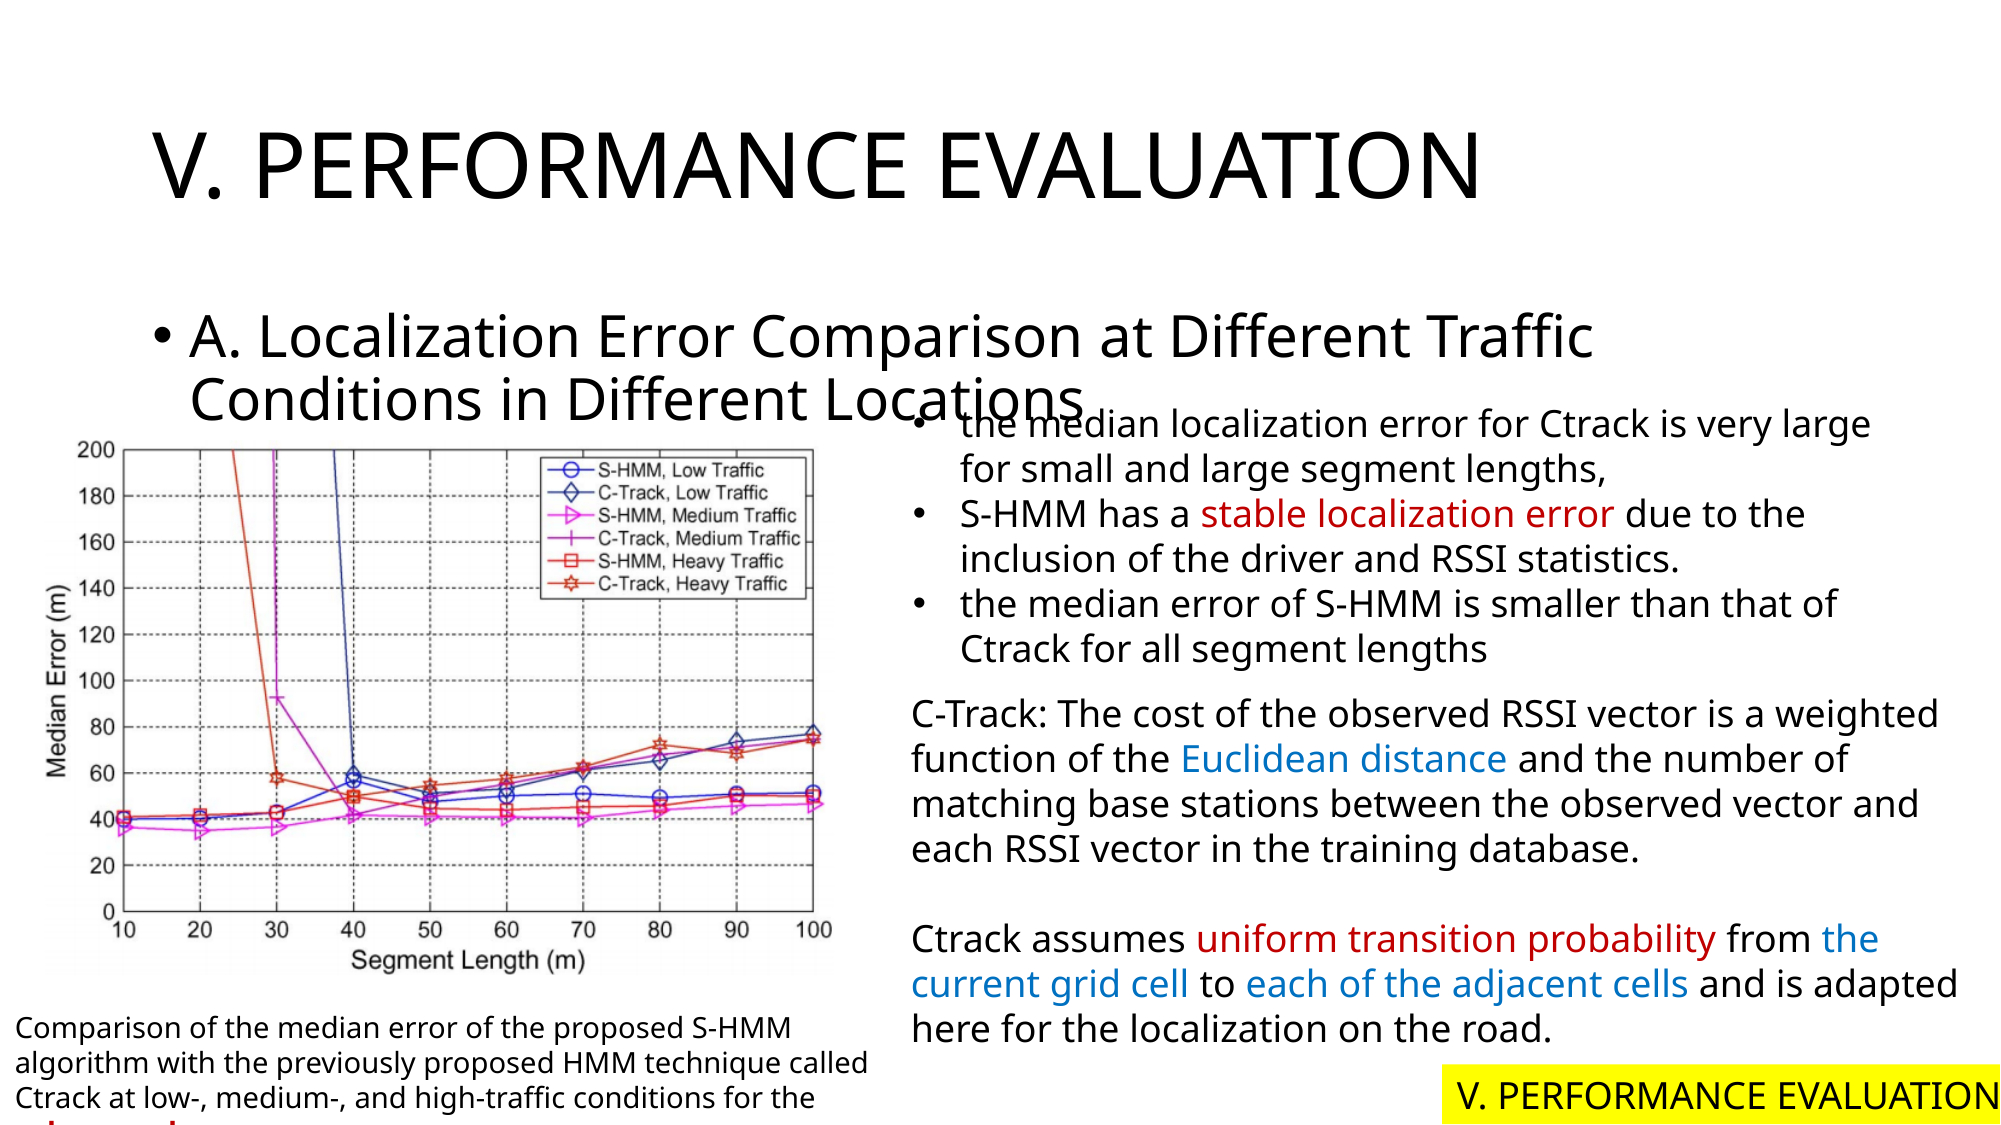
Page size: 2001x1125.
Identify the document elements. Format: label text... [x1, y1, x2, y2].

text_box the median localization error for Ctrack is very large for small and large segment lengths, S-HMM has a stable localization error due to the inclusion of the driver and RSSI statistics. the median error of S-HMM is smaller than that of Ctrack for all segment lengths [898, 392, 1899, 677]
list A. Localization Error Comparison at Different Traffic Conditions in Different Locations [137, 299, 1863, 1002]
text_box C-Track: The cost of the observed RSSI vector is a weighted function of the Euclidean distance and the number of matching base stations between the observed vector and each RSSI vector in the training database. Ctrack assumes uniform transition probability from the current grid cell to each of the adjacent cells and is adapted here for the localization on the road. [895, 682, 2000, 1058]
text_box V. PERFORMANCE EVALUATION [1442, 1064, 2000, 1125]
picture [25, 432, 838, 981]
title V. PERFORMANCE EVALUATION [137, 59, 1863, 278]
text_box Comparison of the median error of the proposed S-HMM algorithm with the previously proposed HMM technique called Ctrack at low-, medium-, and high-traffic conditions for the urban road. [0, 1002, 914, 1125]
